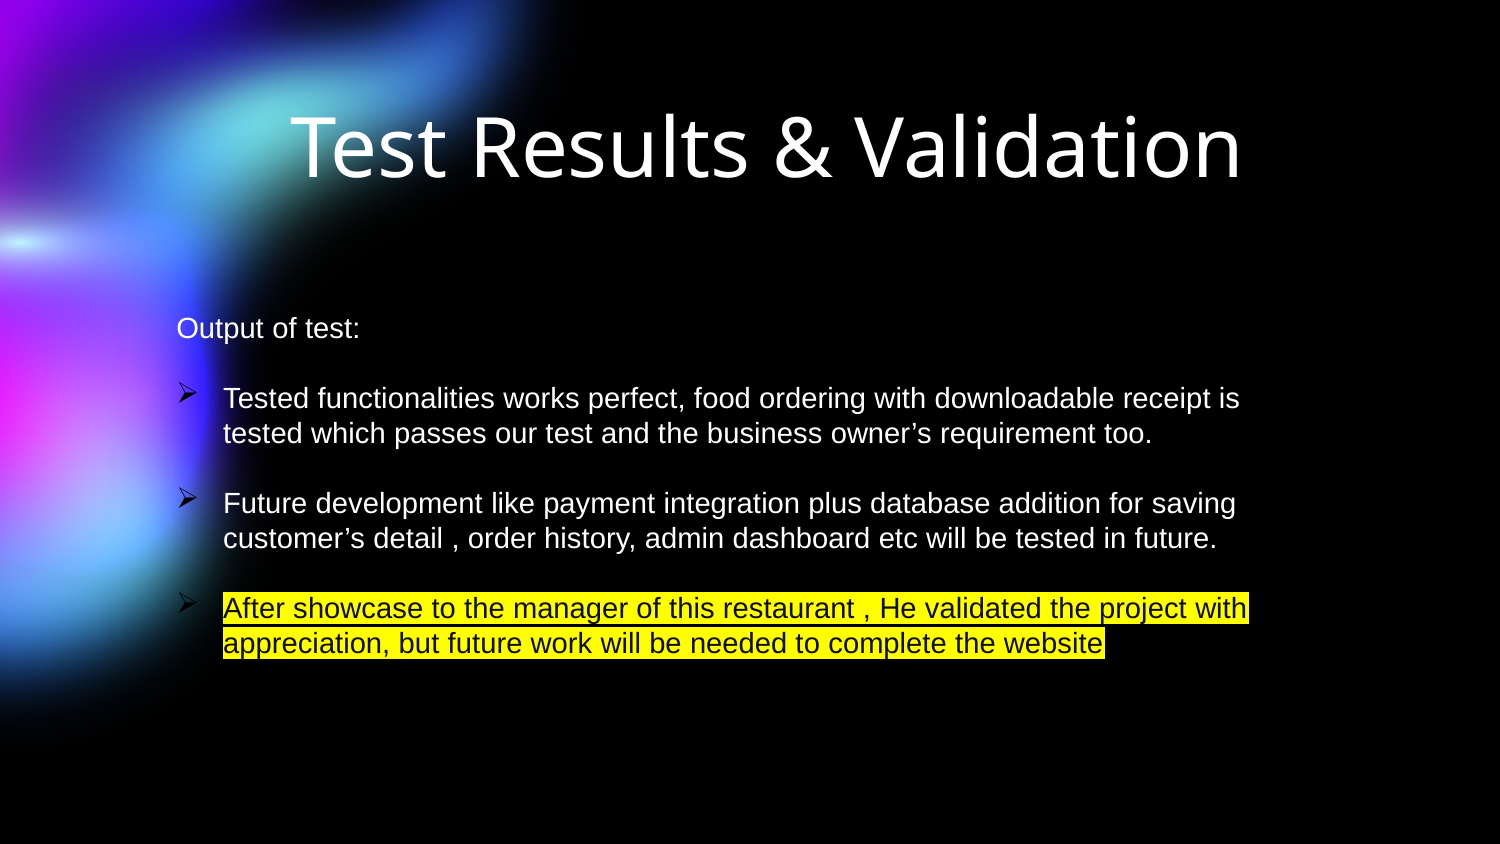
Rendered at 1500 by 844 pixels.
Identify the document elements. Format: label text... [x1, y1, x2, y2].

picture [0, 0, 1491, 844]
text_box Output of test: Tested functionalities works perfect, food ordering with downloadable receipt is tested which passes our test and the business owner’s requirement too. Future development like payment integration plus database addition for saving customer’s detail , order history, admin dashboard etc will be tested in future. After showcase to the manager of this restaurant , He validated the project with appreciation, but future work will be needed to complete the website. [161, 301, 1339, 667]
title Test Results & Validation [275, 79, 1453, 303]
subtitle [473, 286, 1440, 759]
